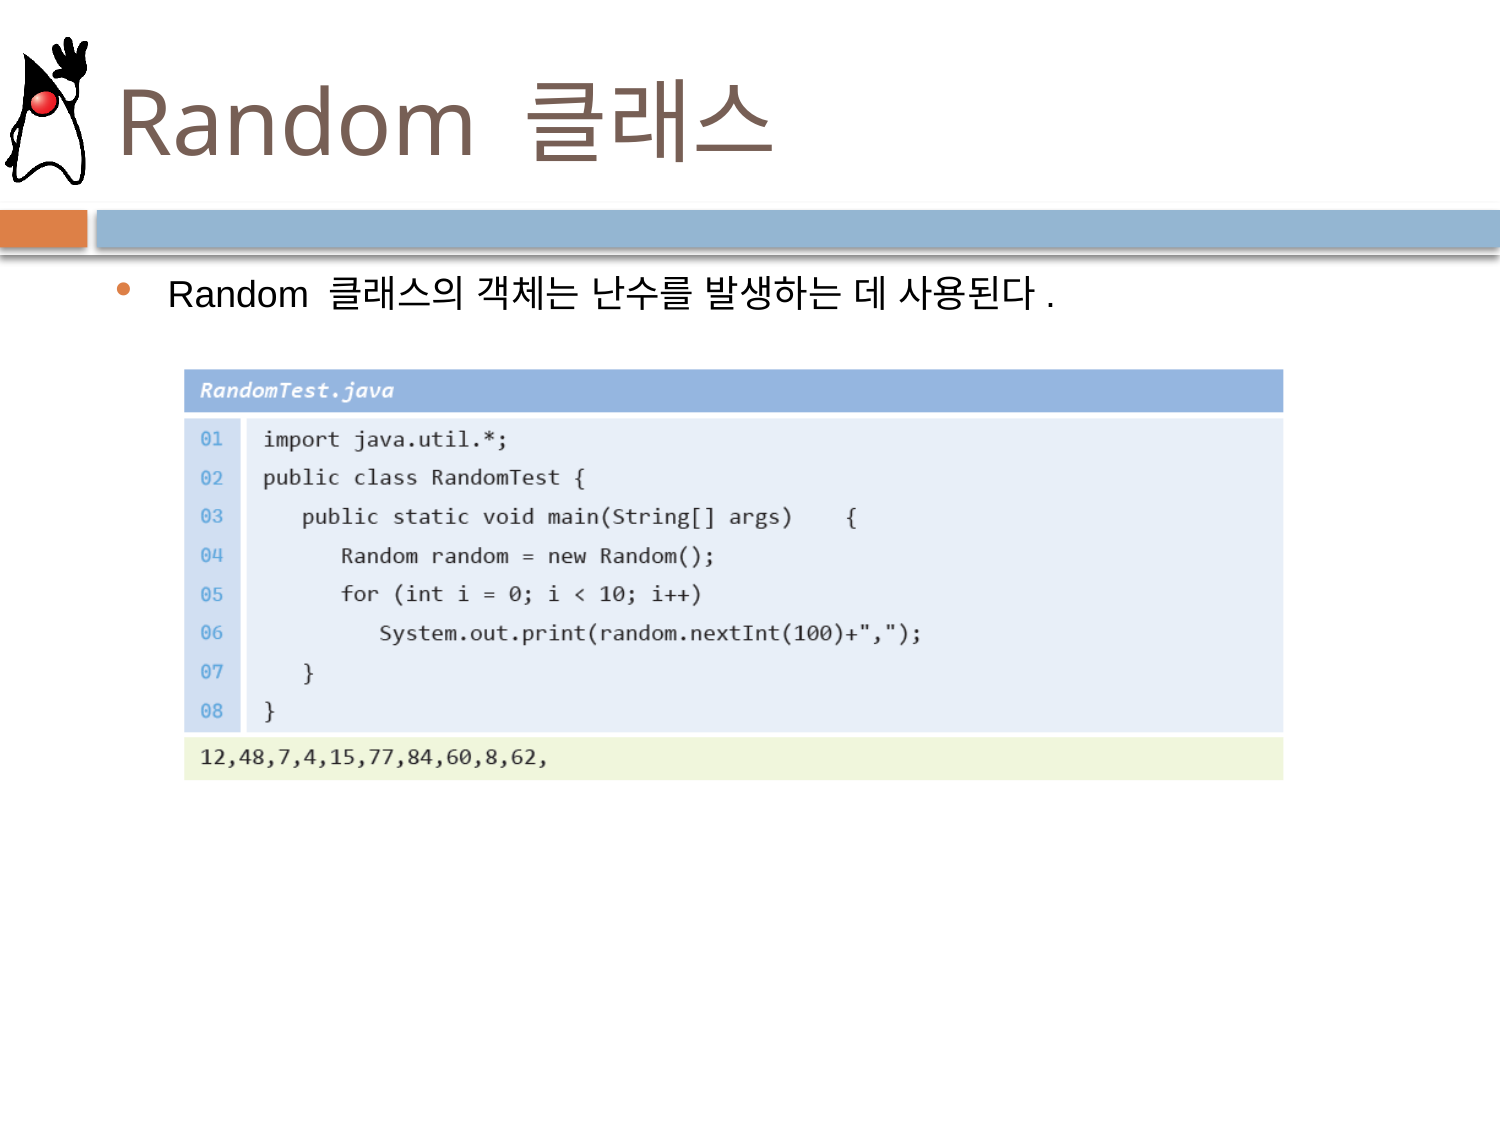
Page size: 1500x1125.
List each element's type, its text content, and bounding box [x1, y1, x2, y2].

picture [176, 355, 1292, 790]
picture [5, 37, 88, 185]
list Random 클래스의 객체는 난수를 발생하는 데 사용된다. [100, 262, 1438, 1000]
title Random 클래스 [100, 37, 1438, 200]
